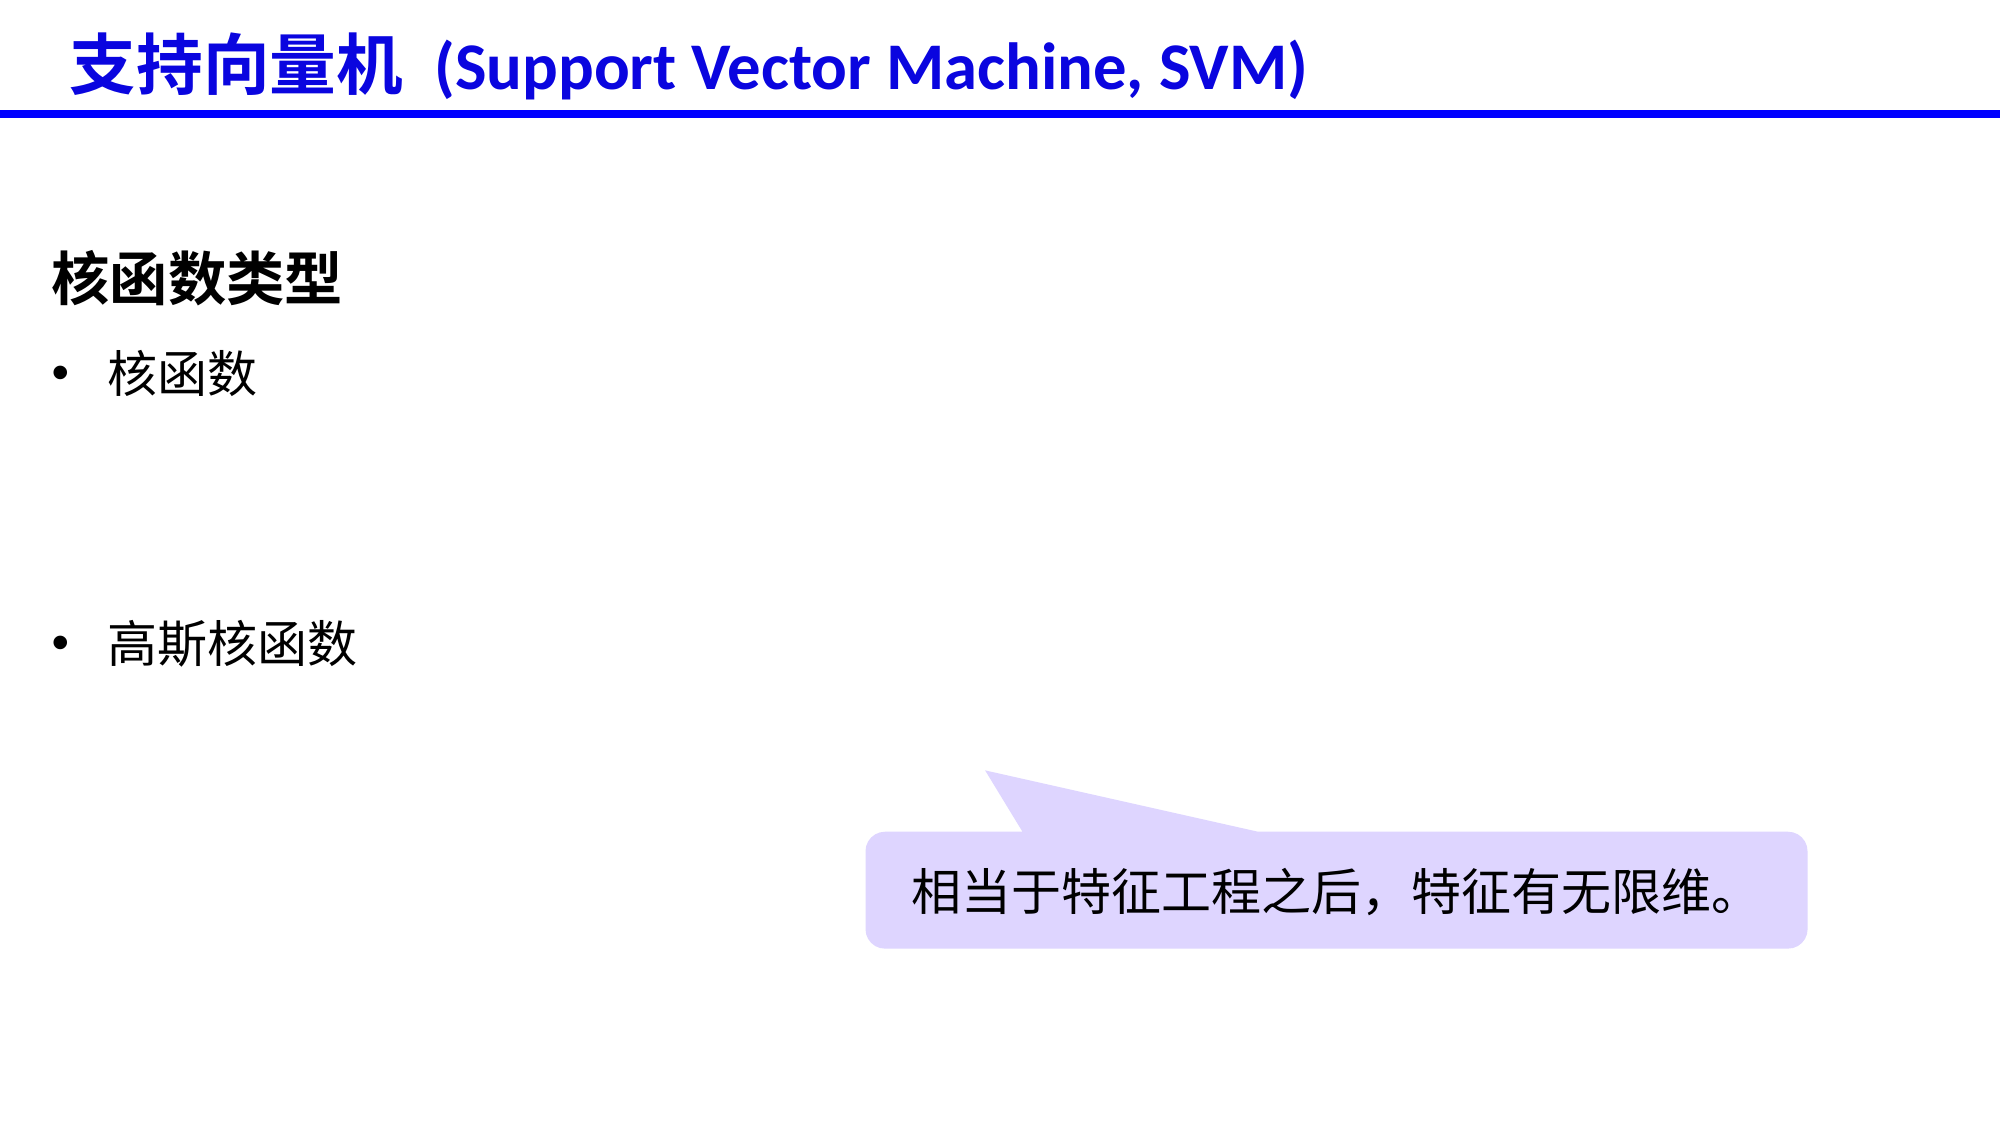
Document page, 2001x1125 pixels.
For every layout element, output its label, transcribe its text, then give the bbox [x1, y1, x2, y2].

title 支持向量机 (Support Vector Machine, SVM) [54, 21, 1780, 114]
text_box 相当于特征工程之后，特征有无限维。 [864, 768, 1809, 950]
